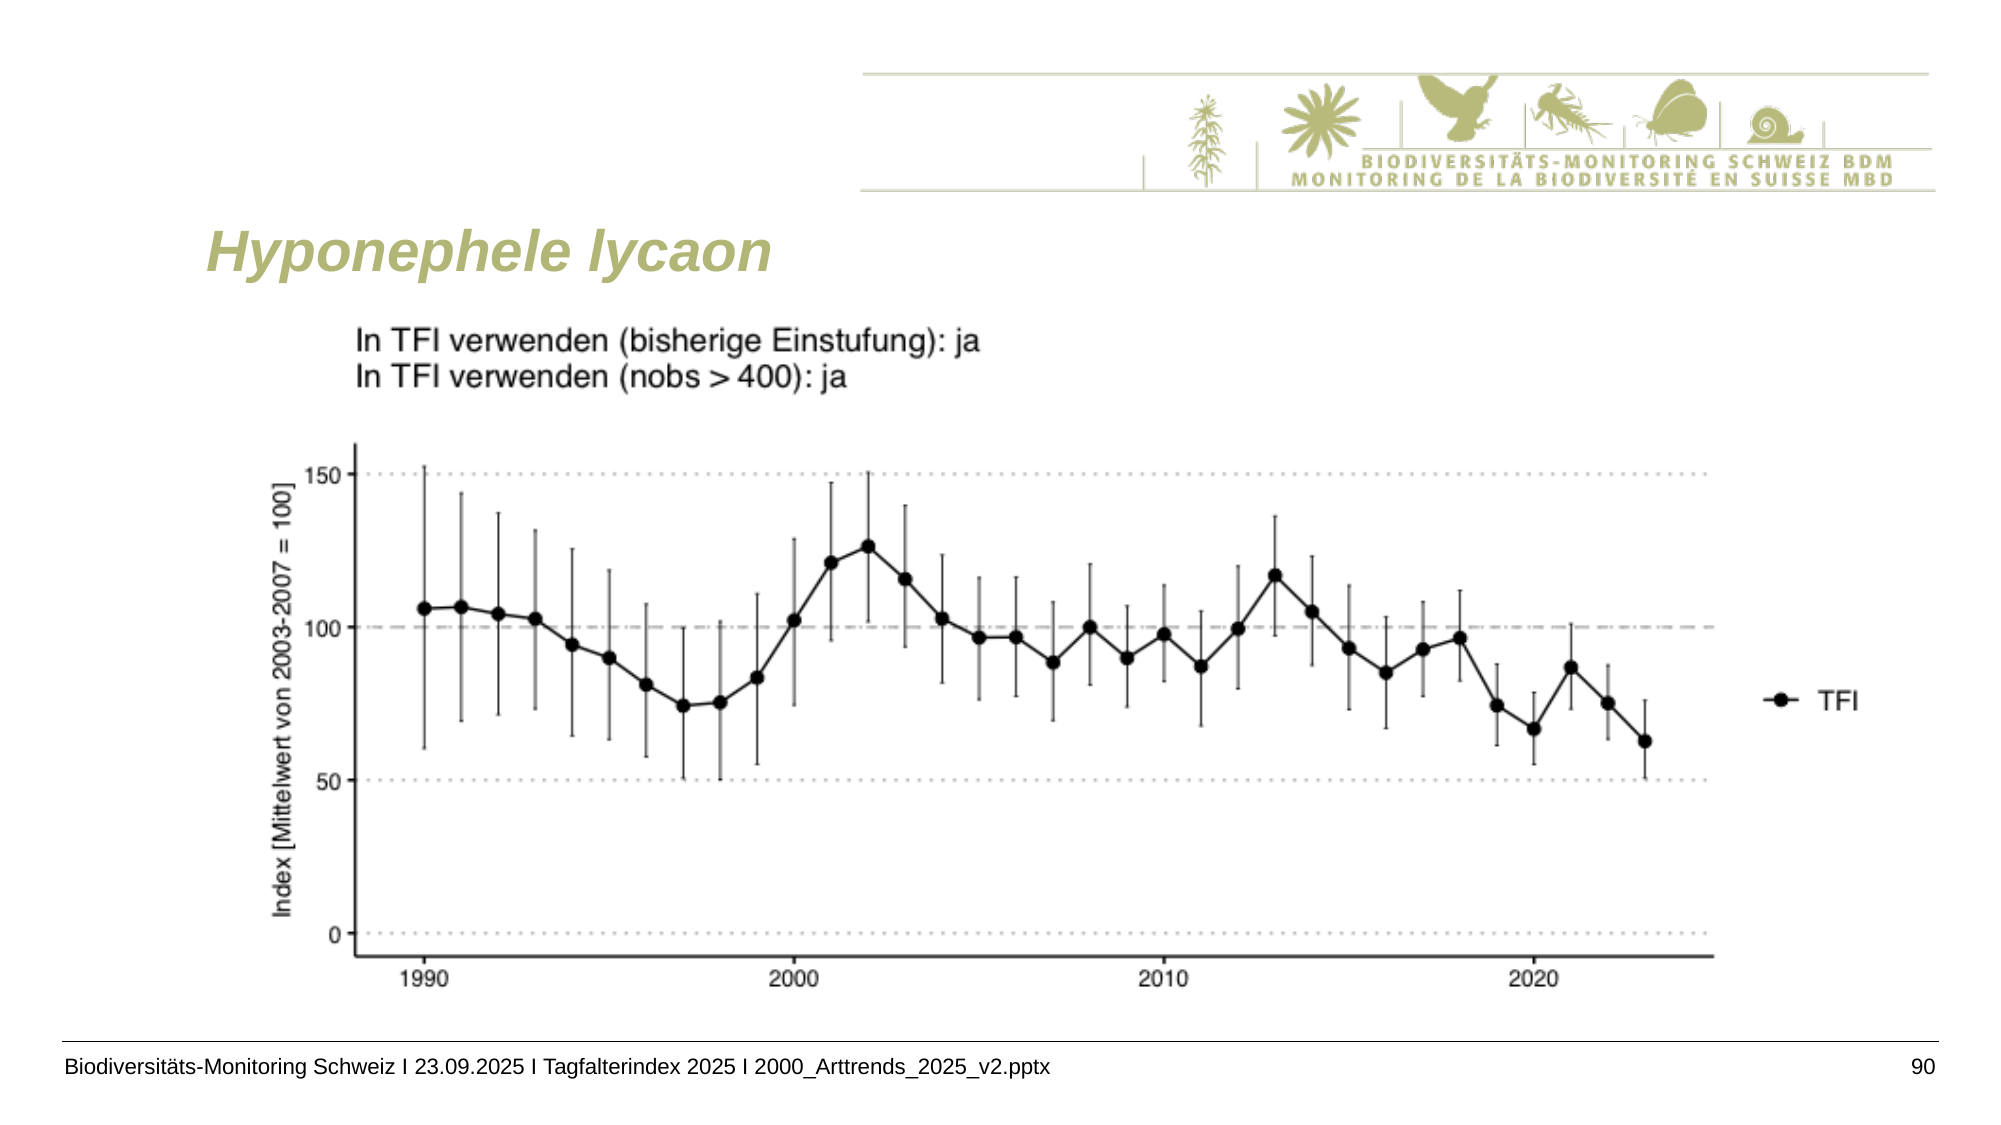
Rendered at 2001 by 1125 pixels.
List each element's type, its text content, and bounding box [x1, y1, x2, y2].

footer Biodiversitäts-Monitoring Schweiz I 23.09.2025 I Tagfalterindex 2025 I 2000_Arttrends_2025_v2.pptx [64, 1052, 1287, 1080]
title Hyponephele lycaon [206, 213, 1941, 301]
picture [258, 312, 1890, 1038]
